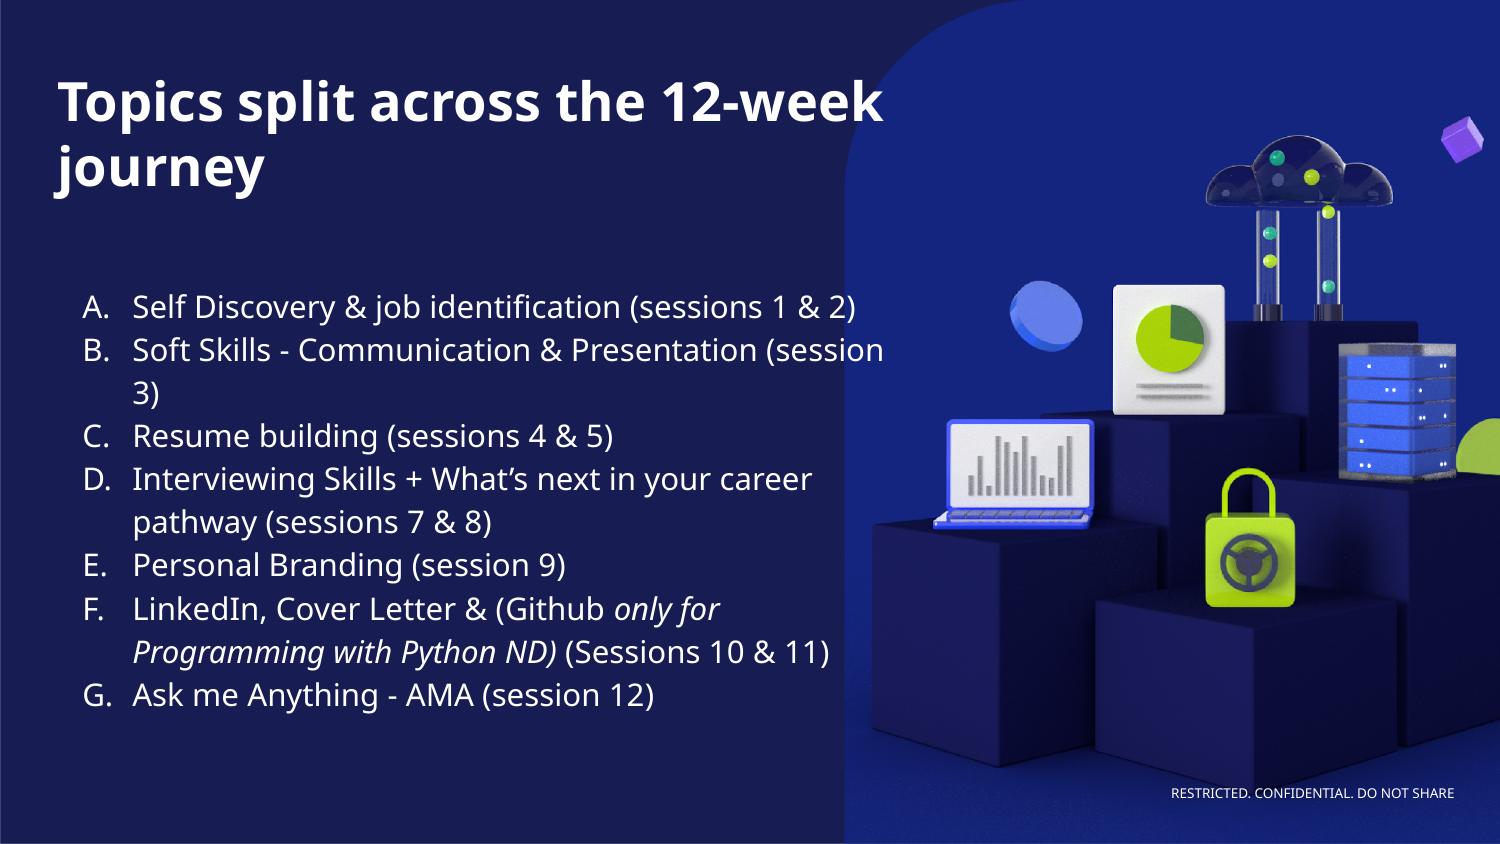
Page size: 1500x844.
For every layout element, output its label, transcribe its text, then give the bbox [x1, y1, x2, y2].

picture [0, 0, 1500, 844]
title Topics split across the 12-week journey Self Discovery & job identification (sessions 1 & 2) Soft Skills - Communication & Presentation (session 3) Resume building (sessions 4 & 5) Interviewing Skills + What’s next in your career pathway (sessions 7 & 8) Personal Branding (session 9) LinkedIn, Cover Letter & (Github only for Programming with Python ND) (Sessions 10 & 11) Ask me Anything - AMA (session 12) [57, 224, 916, 790]
text_box [78, 79, 443, 155]
